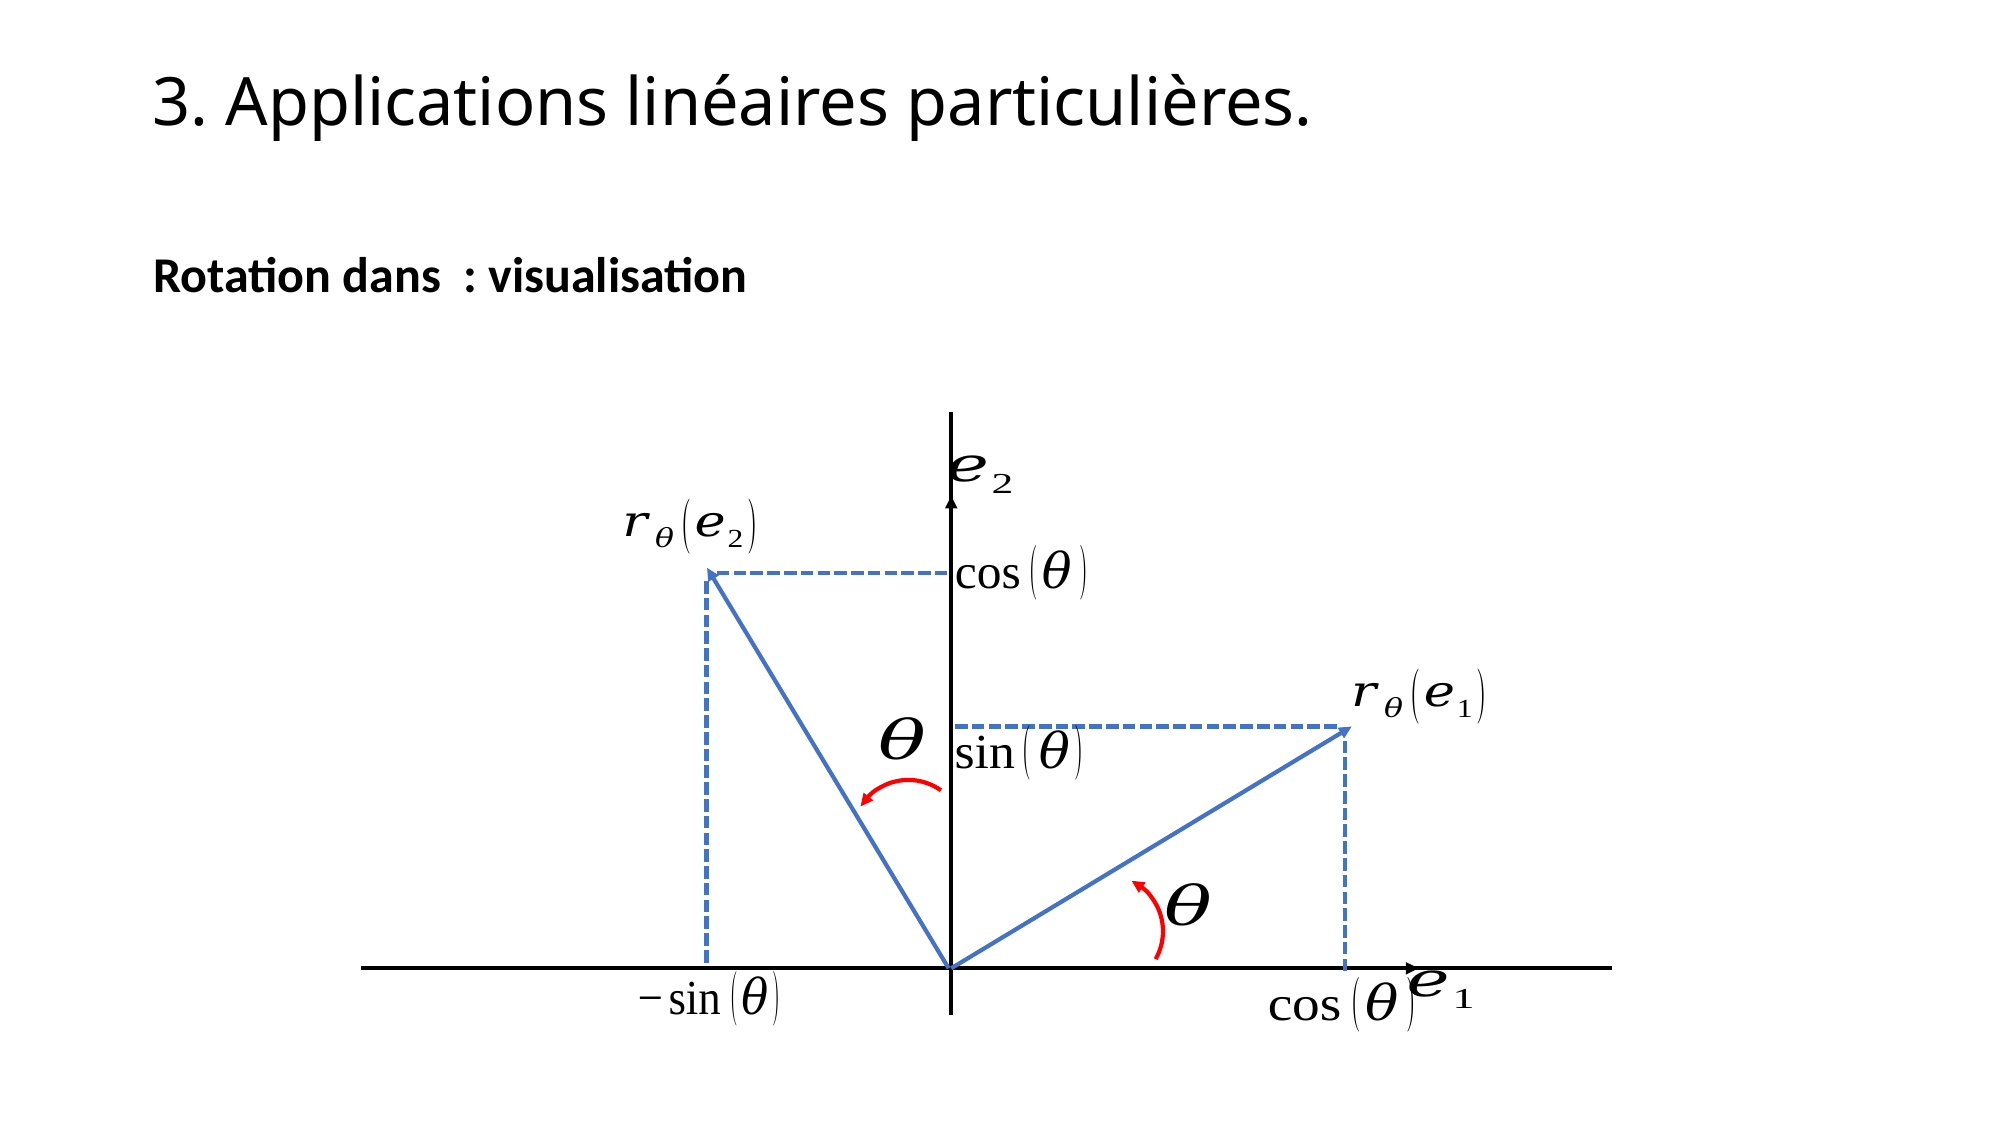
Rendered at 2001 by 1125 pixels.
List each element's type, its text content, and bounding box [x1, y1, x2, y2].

text_box 3. Applications linéaires particulières. [137, 59, 1863, 155]
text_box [707, 567, 949, 969]
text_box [951, 726, 1352, 969]
